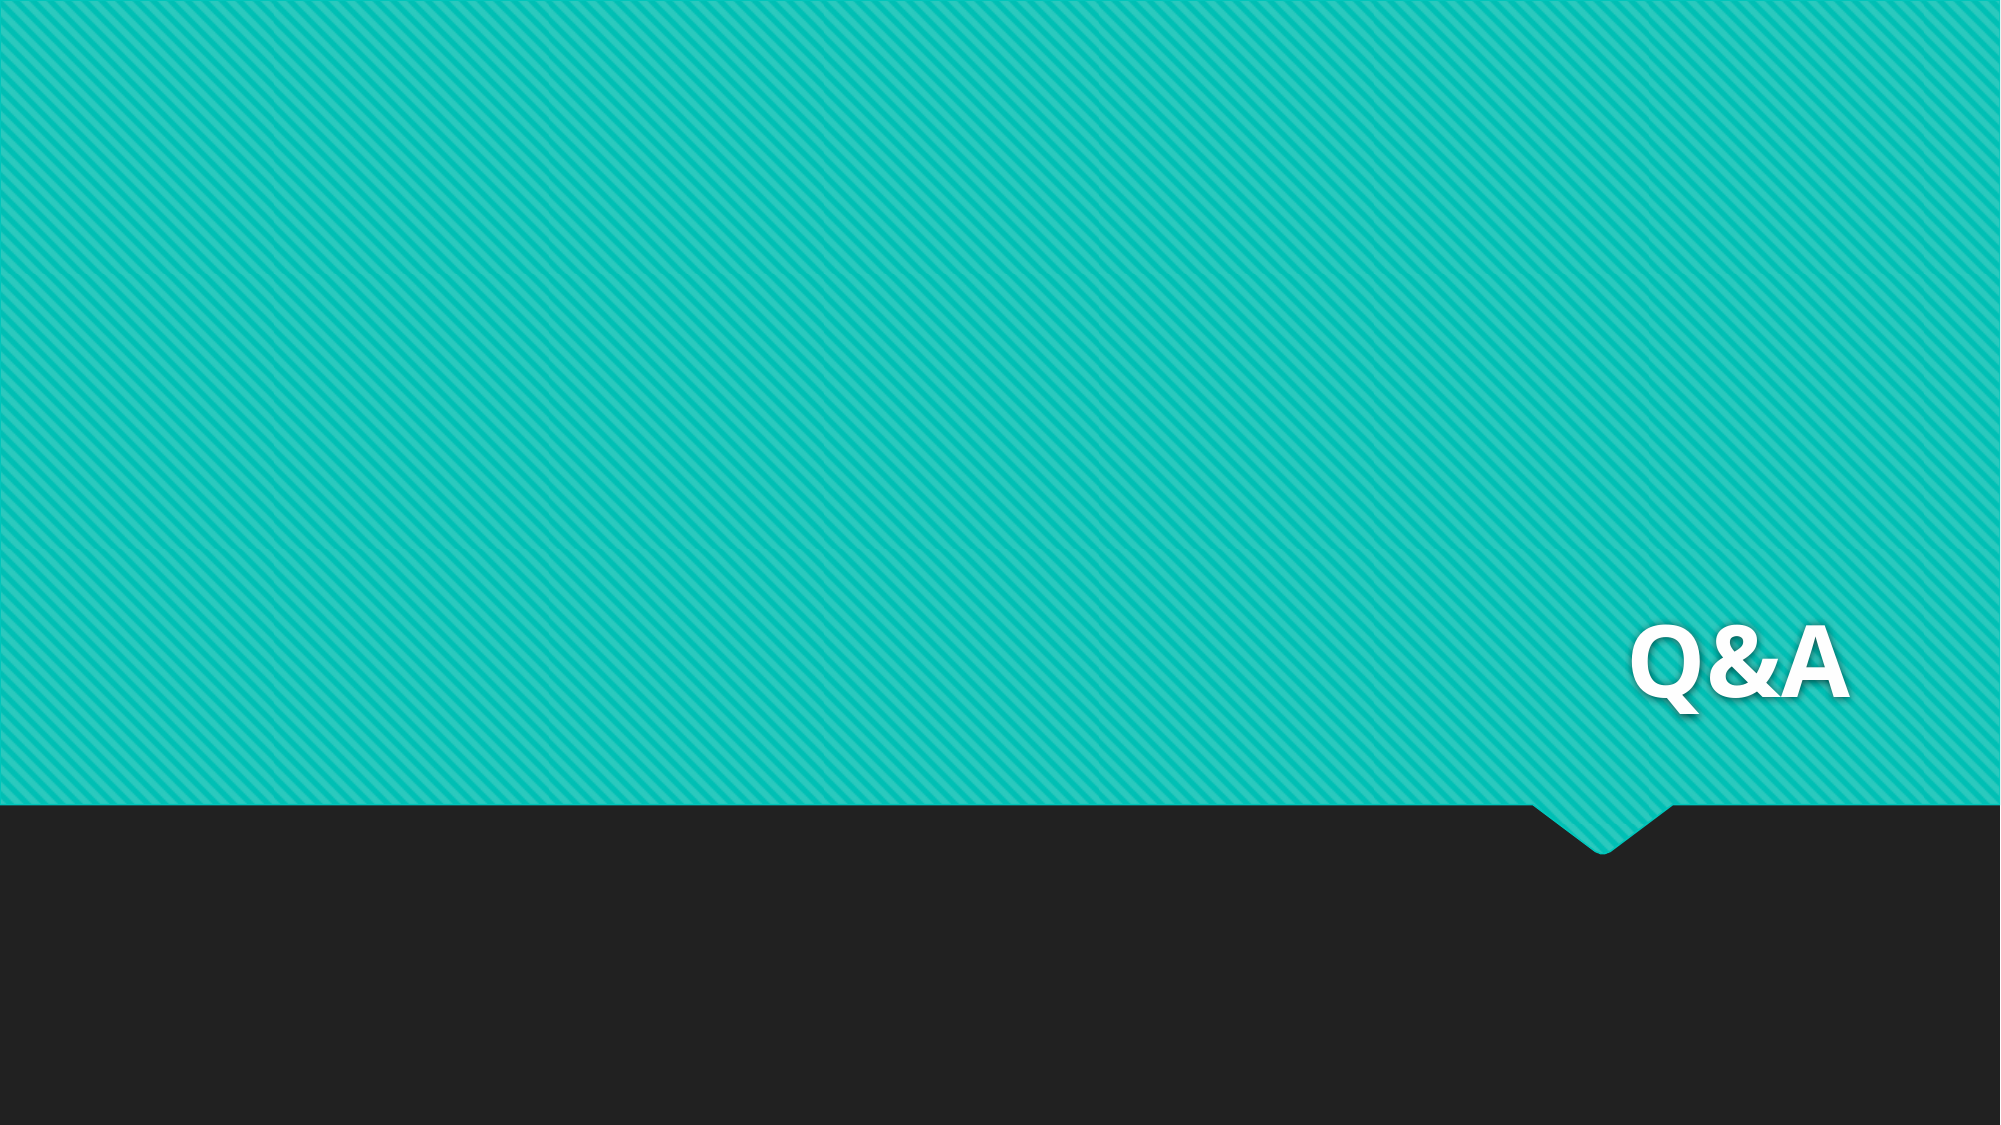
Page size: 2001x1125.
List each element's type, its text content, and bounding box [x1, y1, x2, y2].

title Q&A [132, 484, 1866, 726]
